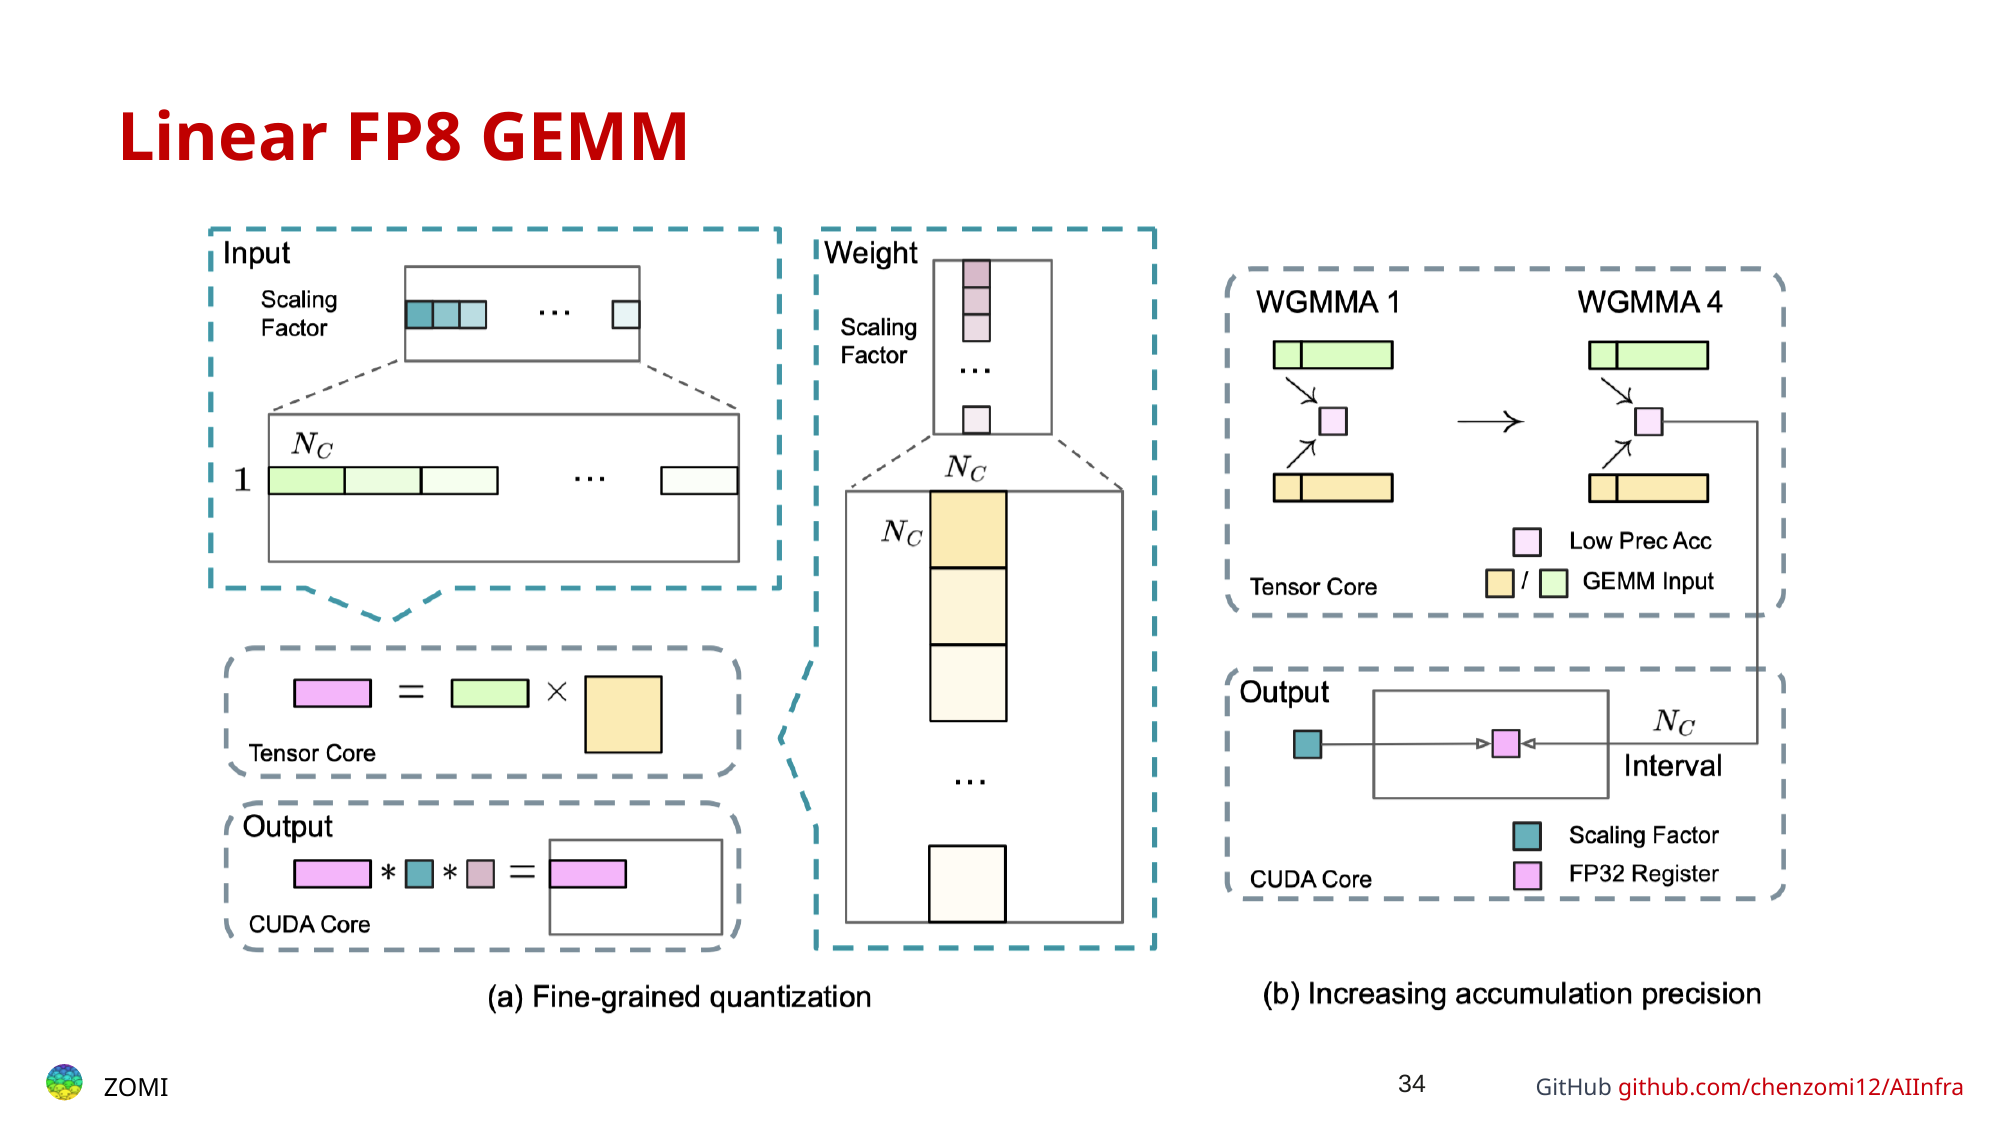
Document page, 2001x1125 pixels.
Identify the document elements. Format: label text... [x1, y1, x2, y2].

title Linear FP8 GEMM [102, 85, 1901, 183]
picture [47, 1065, 82, 1100]
picture [160, 182, 1840, 1065]
